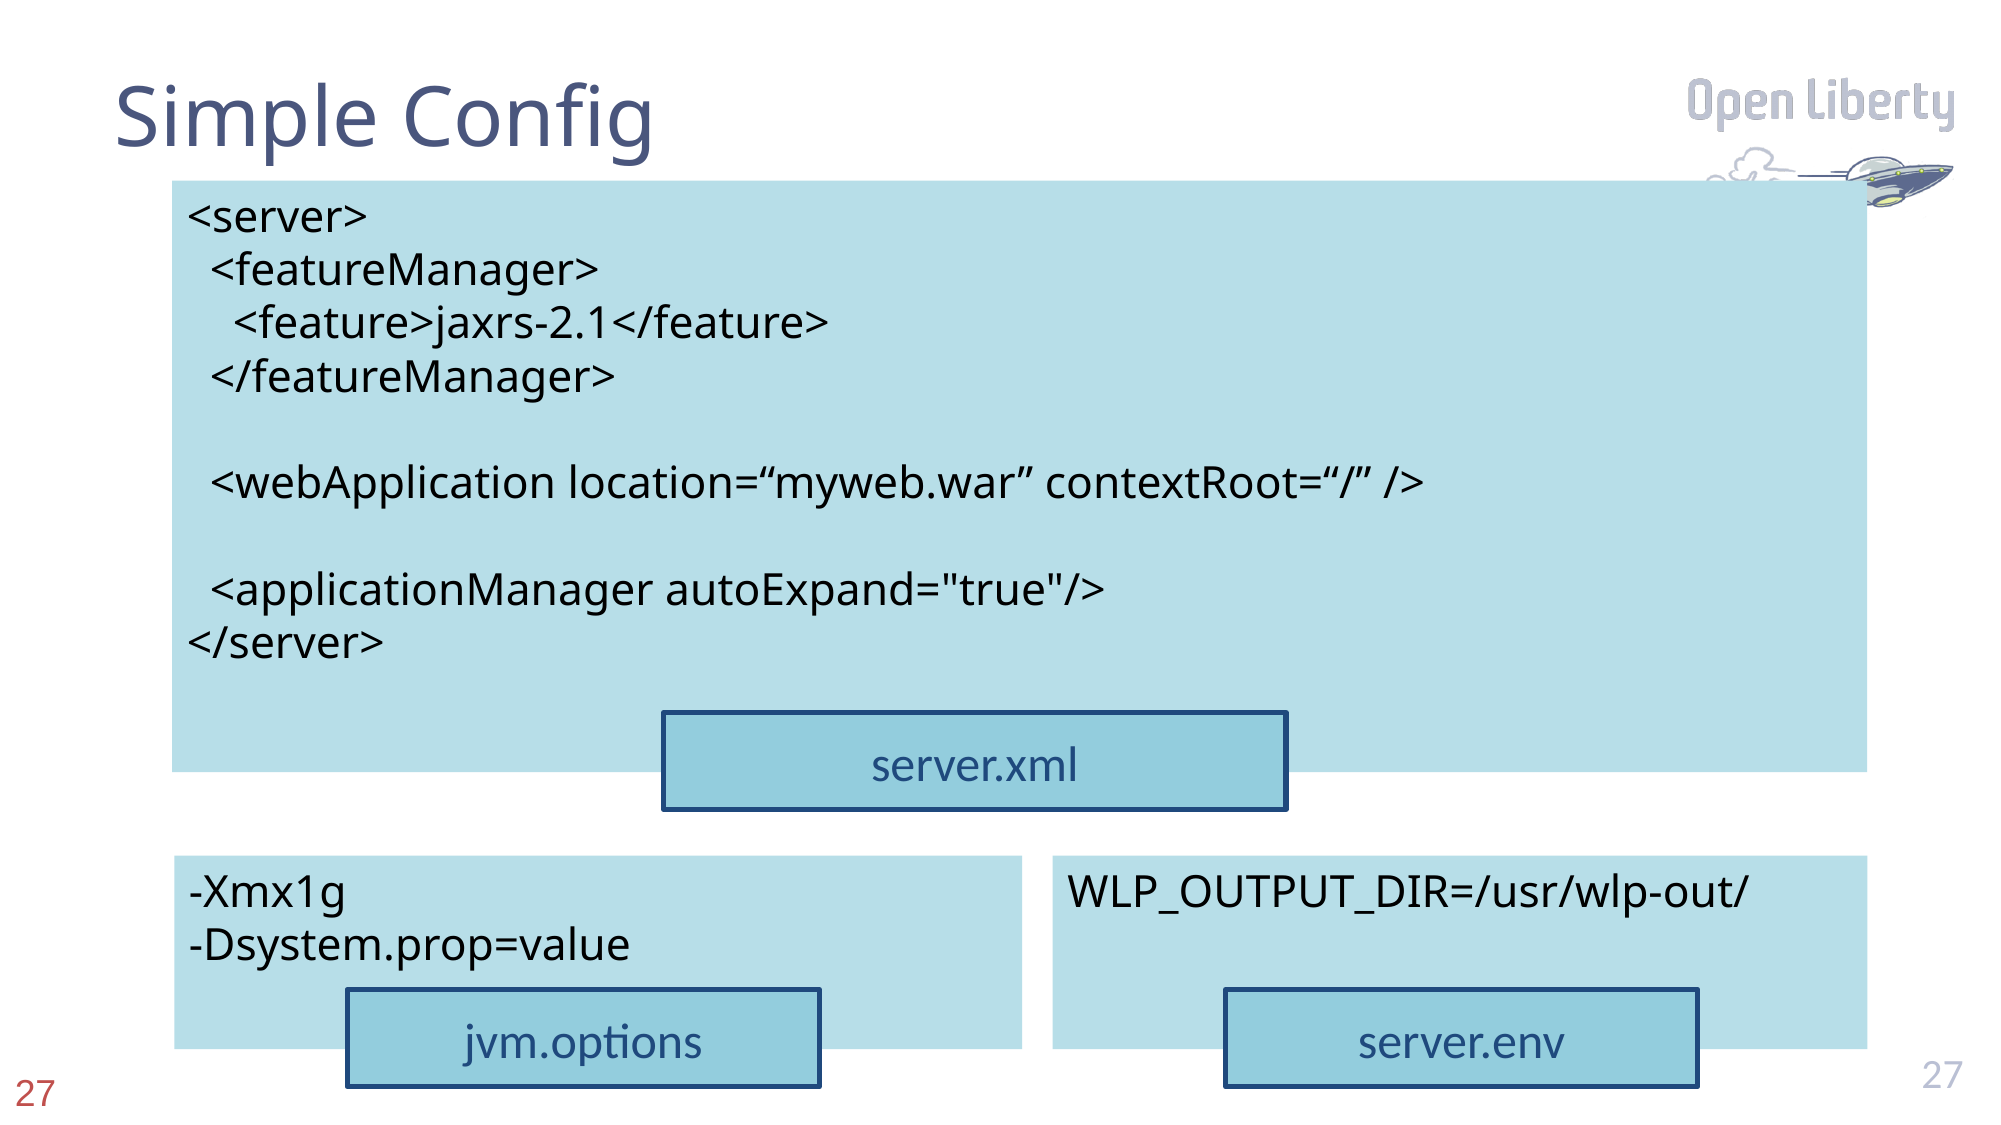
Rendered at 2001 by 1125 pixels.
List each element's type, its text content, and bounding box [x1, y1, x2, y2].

title Simple Config [99, 45, 1900, 181]
text_box WLP_OUTPUT_DIR=/usr/wlp-out/ [1051, 853, 1869, 1051]
slide_number 27 [0, 1061, 96, 1103]
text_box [174, 855, 1023, 1087]
picture [1868, 73, 2001, 237]
text_box server.env [1224, 987, 1700, 1089]
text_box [171, 180, 1868, 810]
